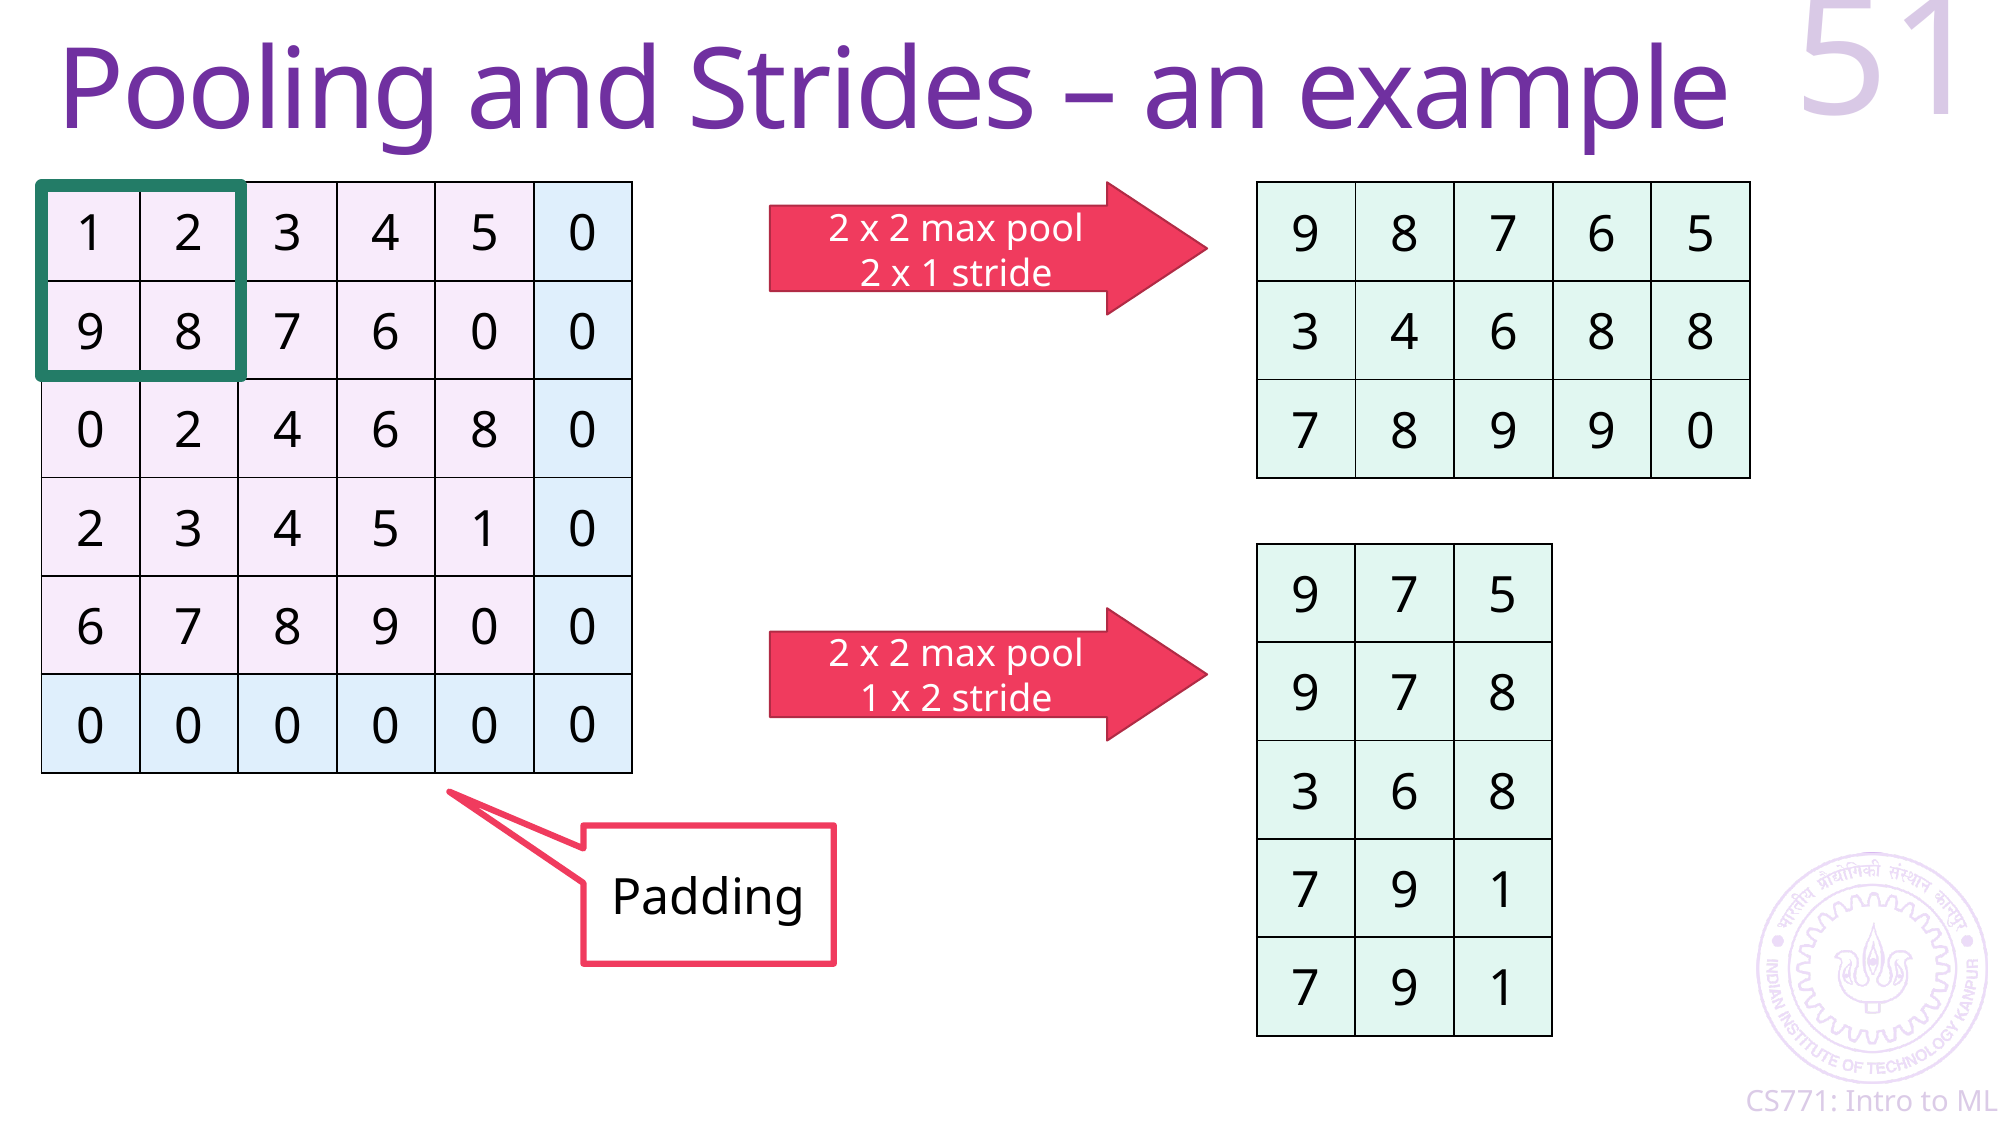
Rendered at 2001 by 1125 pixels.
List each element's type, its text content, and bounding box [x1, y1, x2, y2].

table_header 7 [1455, 183, 1552, 280]
table_cell 1 [436, 478, 533, 575]
table_cell 8 [239, 577, 336, 673]
table_header 4 [338, 183, 434, 280]
text_box 2 x 2 max pool 2 x 1 stride [768, 181, 1209, 316]
table_cell 1 [1455, 840, 1551, 936]
table_cell 6 [1356, 741, 1453, 838]
table_cell 9 [1356, 938, 1453, 1035]
table_cell 5 [338, 478, 434, 575]
table_cell 0 [535, 577, 631, 673]
table_header 0 [239, 675, 336, 772]
table_cell 3 [1258, 282, 1355, 379]
table_cell 4 [1356, 282, 1453, 379]
table_header 8 [1356, 183, 1453, 280]
table_header 0 [42, 675, 139, 772]
text_box 2 x 2 max pool 1 x 2 stride [768, 607, 1209, 742]
table_header 3 [239, 183, 336, 280]
table_header 0 [535, 183, 631, 280]
table_header 5 [1455, 545, 1551, 641]
table_cell 4 [239, 380, 336, 477]
table_cell 0 [535, 380, 631, 477]
table_header 0 [338, 675, 434, 772]
table_cell 8 [1652, 282, 1749, 379]
title Pooling and Strides – an example [41, 5, 1945, 183]
table_cell 7 [239, 282, 336, 378]
table_cell 0 [1652, 380, 1749, 477]
text_box Padding [448, 790, 835, 965]
table_cell 9 [1258, 643, 1354, 740]
table_cell 7 [1356, 643, 1453, 740]
table_cell 6 [42, 577, 139, 673]
table_header 7 [1356, 545, 1453, 641]
table_header 0 [141, 675, 237, 772]
table_cell 7 [141, 577, 237, 673]
slide_number 51 [1520, 6, 2000, 183]
table_cell 9 [338, 577, 434, 673]
table_header 9 [1258, 183, 1355, 280]
table_cell 8 [1356, 380, 1453, 477]
table_cell 2 [42, 478, 139, 575]
table_cell 6 [338, 282, 434, 378]
table_cell 1 [1455, 938, 1551, 1035]
table_cell 3 [141, 478, 237, 575]
table_cell 9 [1554, 380, 1650, 477]
table_cell 8 [436, 380, 533, 477]
table_cell 7 [1258, 938, 1354, 1035]
table_header 9 [1258, 545, 1354, 641]
table_cell 0 [535, 675, 631, 772]
table_header 5 [436, 183, 533, 280]
table_cell 6 [338, 380, 434, 477]
table_cell 0 [535, 478, 631, 575]
table_cell 0 [436, 282, 533, 378]
table_cell 7 [1258, 380, 1355, 477]
table_cell 0 [535, 282, 631, 378]
table_cell 0 [436, 577, 533, 673]
table_header 0 [436, 675, 533, 772]
table_header 6 [1554, 183, 1650, 280]
table_cell 9 [1455, 380, 1552, 477]
table_cell 8 [1455, 741, 1551, 838]
table_cell 4 [239, 478, 336, 575]
text_box [41, 185, 242, 377]
table_header 5 [1652, 183, 1749, 280]
table_cell 6 [1455, 282, 1552, 379]
table_cell 2 [141, 380, 237, 477]
table_cell 0 [42, 380, 139, 477]
table_cell 8 [1455, 643, 1551, 740]
table_cell 8 [1554, 282, 1650, 379]
table_cell 7 [1258, 840, 1354, 936]
table_cell 9 [1356, 840, 1453, 936]
table_cell 3 [1258, 741, 1354, 838]
